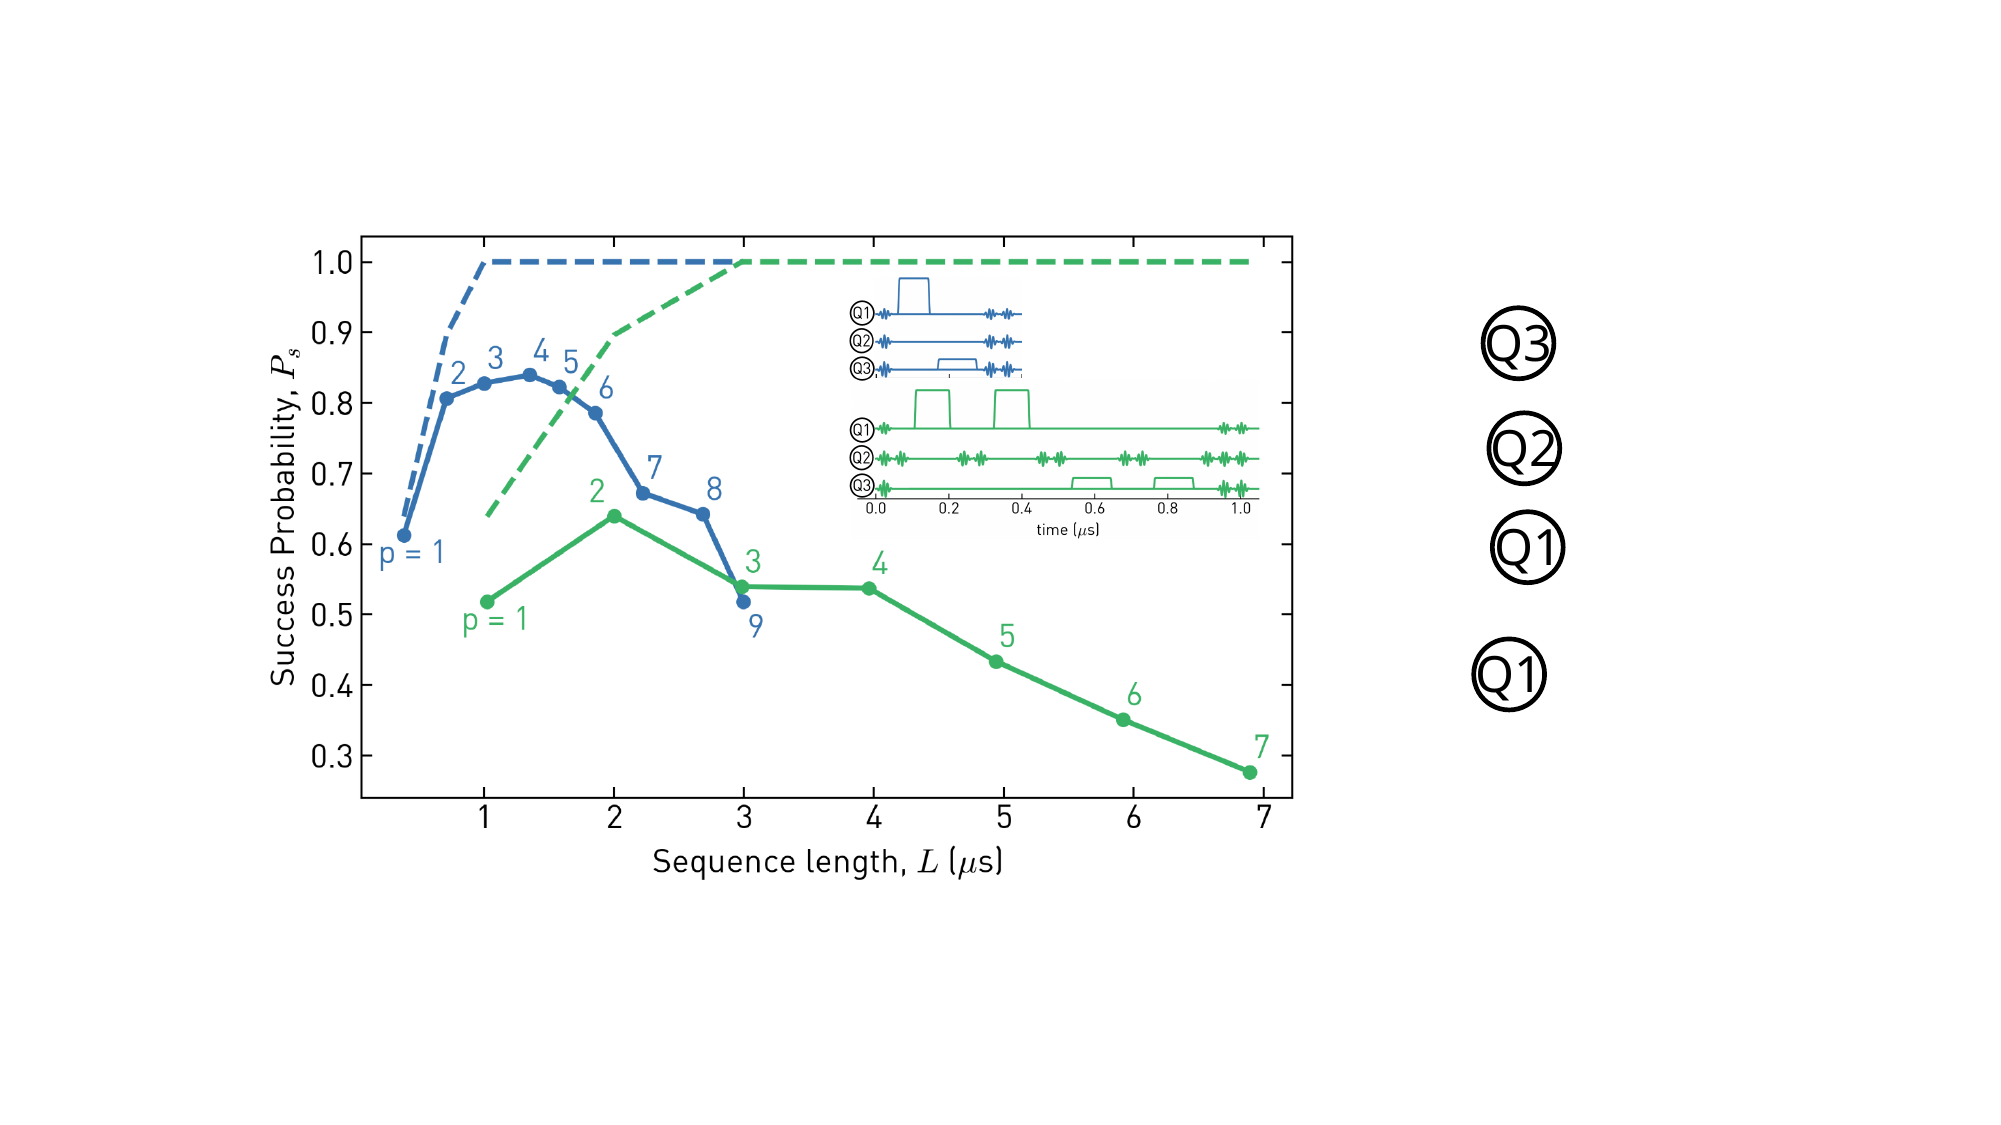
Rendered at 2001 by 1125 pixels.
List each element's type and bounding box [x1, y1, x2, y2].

text_box [1464, 634, 1554, 711]
text_box [1483, 507, 1573, 584]
text_box [1479, 408, 1570, 485]
text_box [1473, 303, 1564, 380]
text_box [211, 147, 1412, 890]
